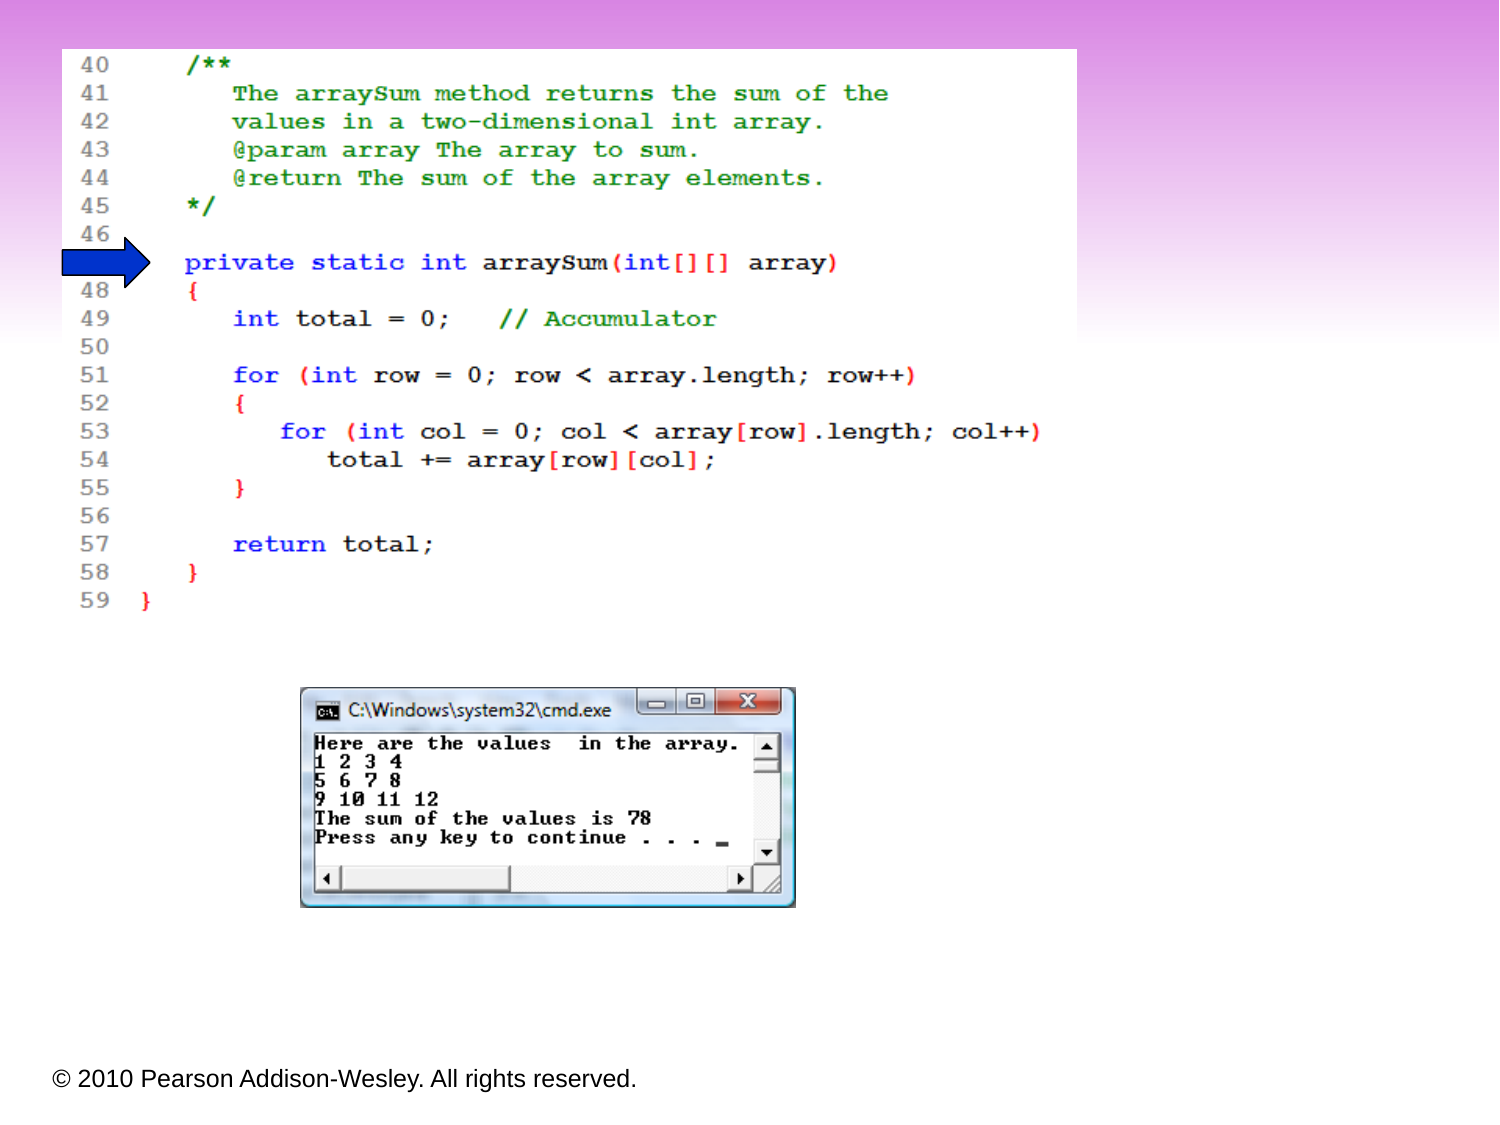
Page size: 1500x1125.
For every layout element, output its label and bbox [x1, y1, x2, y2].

picture [299, 687, 796, 909]
picture [62, 49, 1077, 619]
